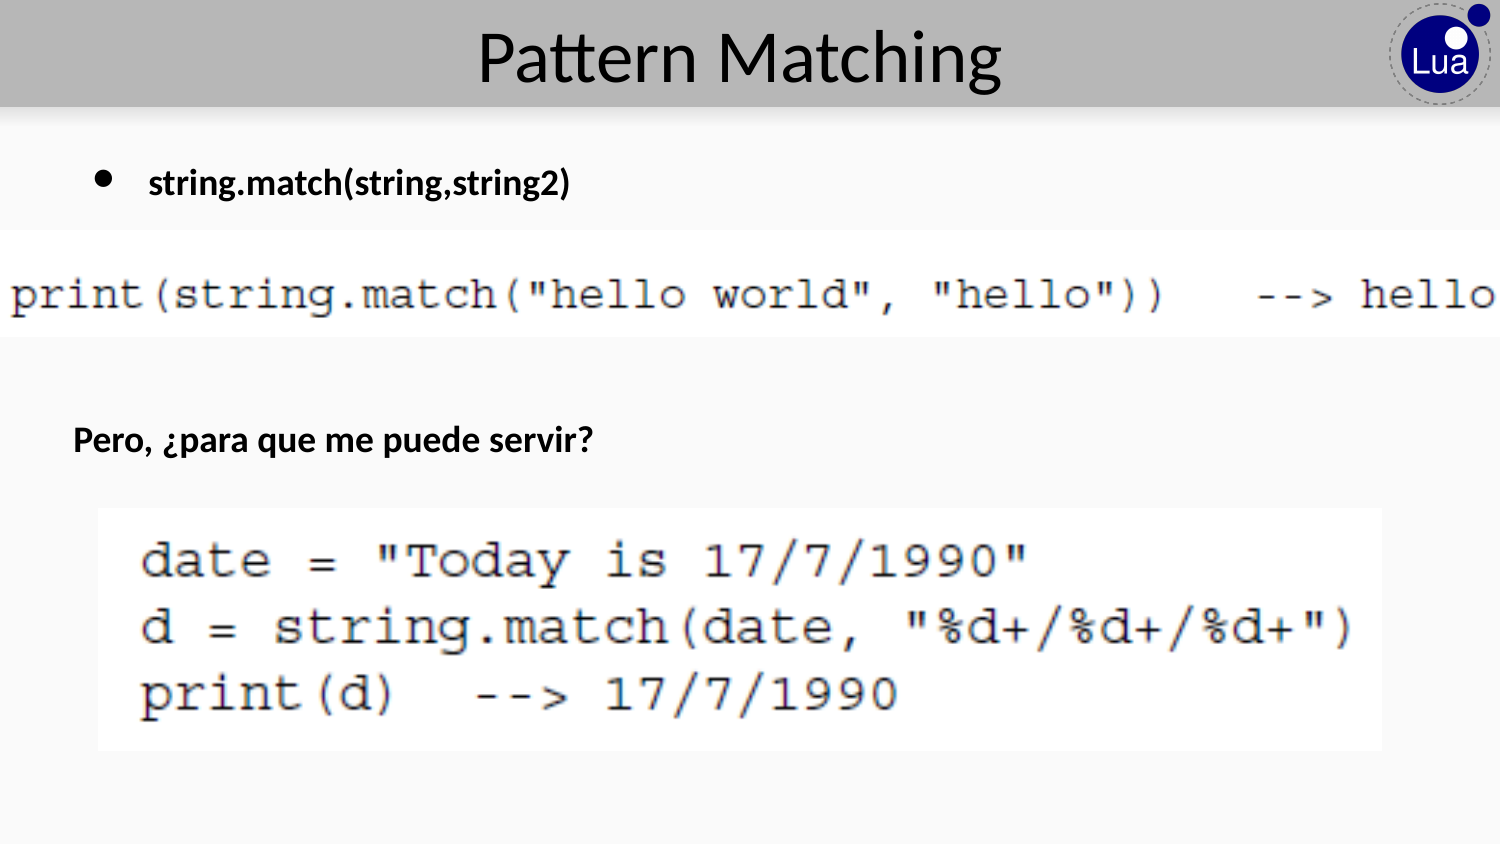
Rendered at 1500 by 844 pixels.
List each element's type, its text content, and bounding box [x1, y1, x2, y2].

picture [0, 230, 1500, 338]
picture [98, 508, 1382, 752]
text_box Pero, ¿para que me puede servir? [58, 399, 1067, 481]
picture [1388, 2, 1491, 105]
title Pattern Matching [16, 2, 1464, 102]
text_box string.match(string,string2) [58, 142, 1067, 229]
